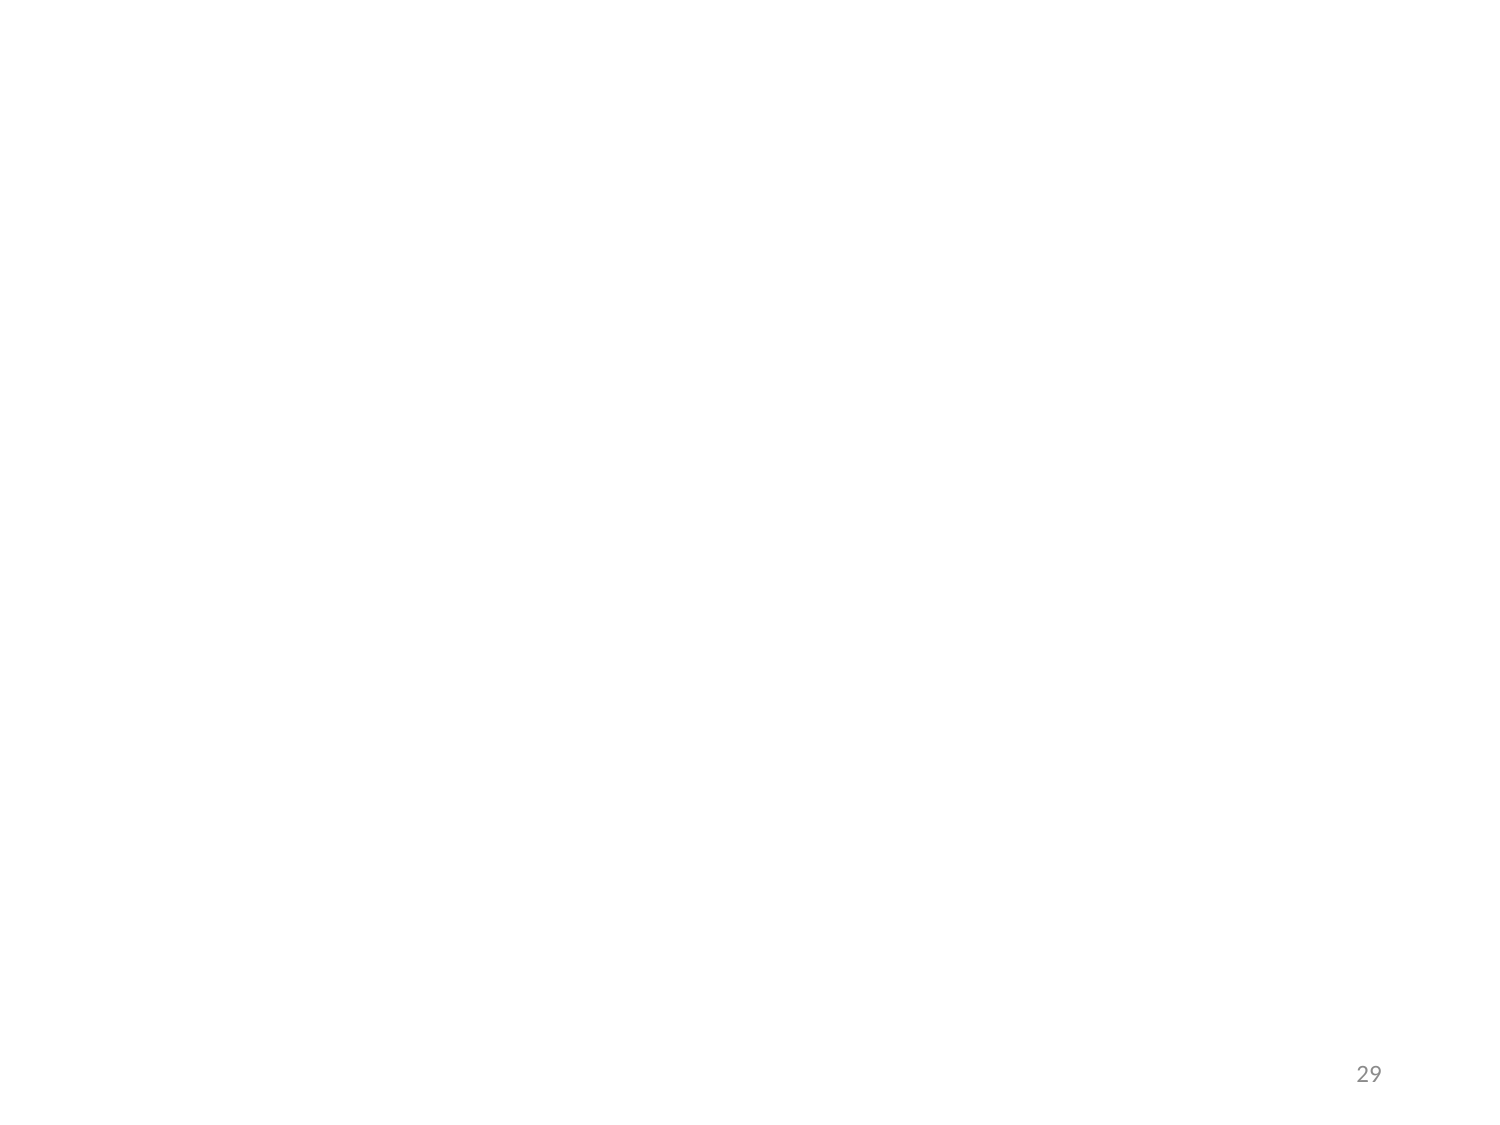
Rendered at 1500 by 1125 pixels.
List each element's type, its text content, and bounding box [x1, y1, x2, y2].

slide_number 29 [1059, 1042, 1397, 1103]
